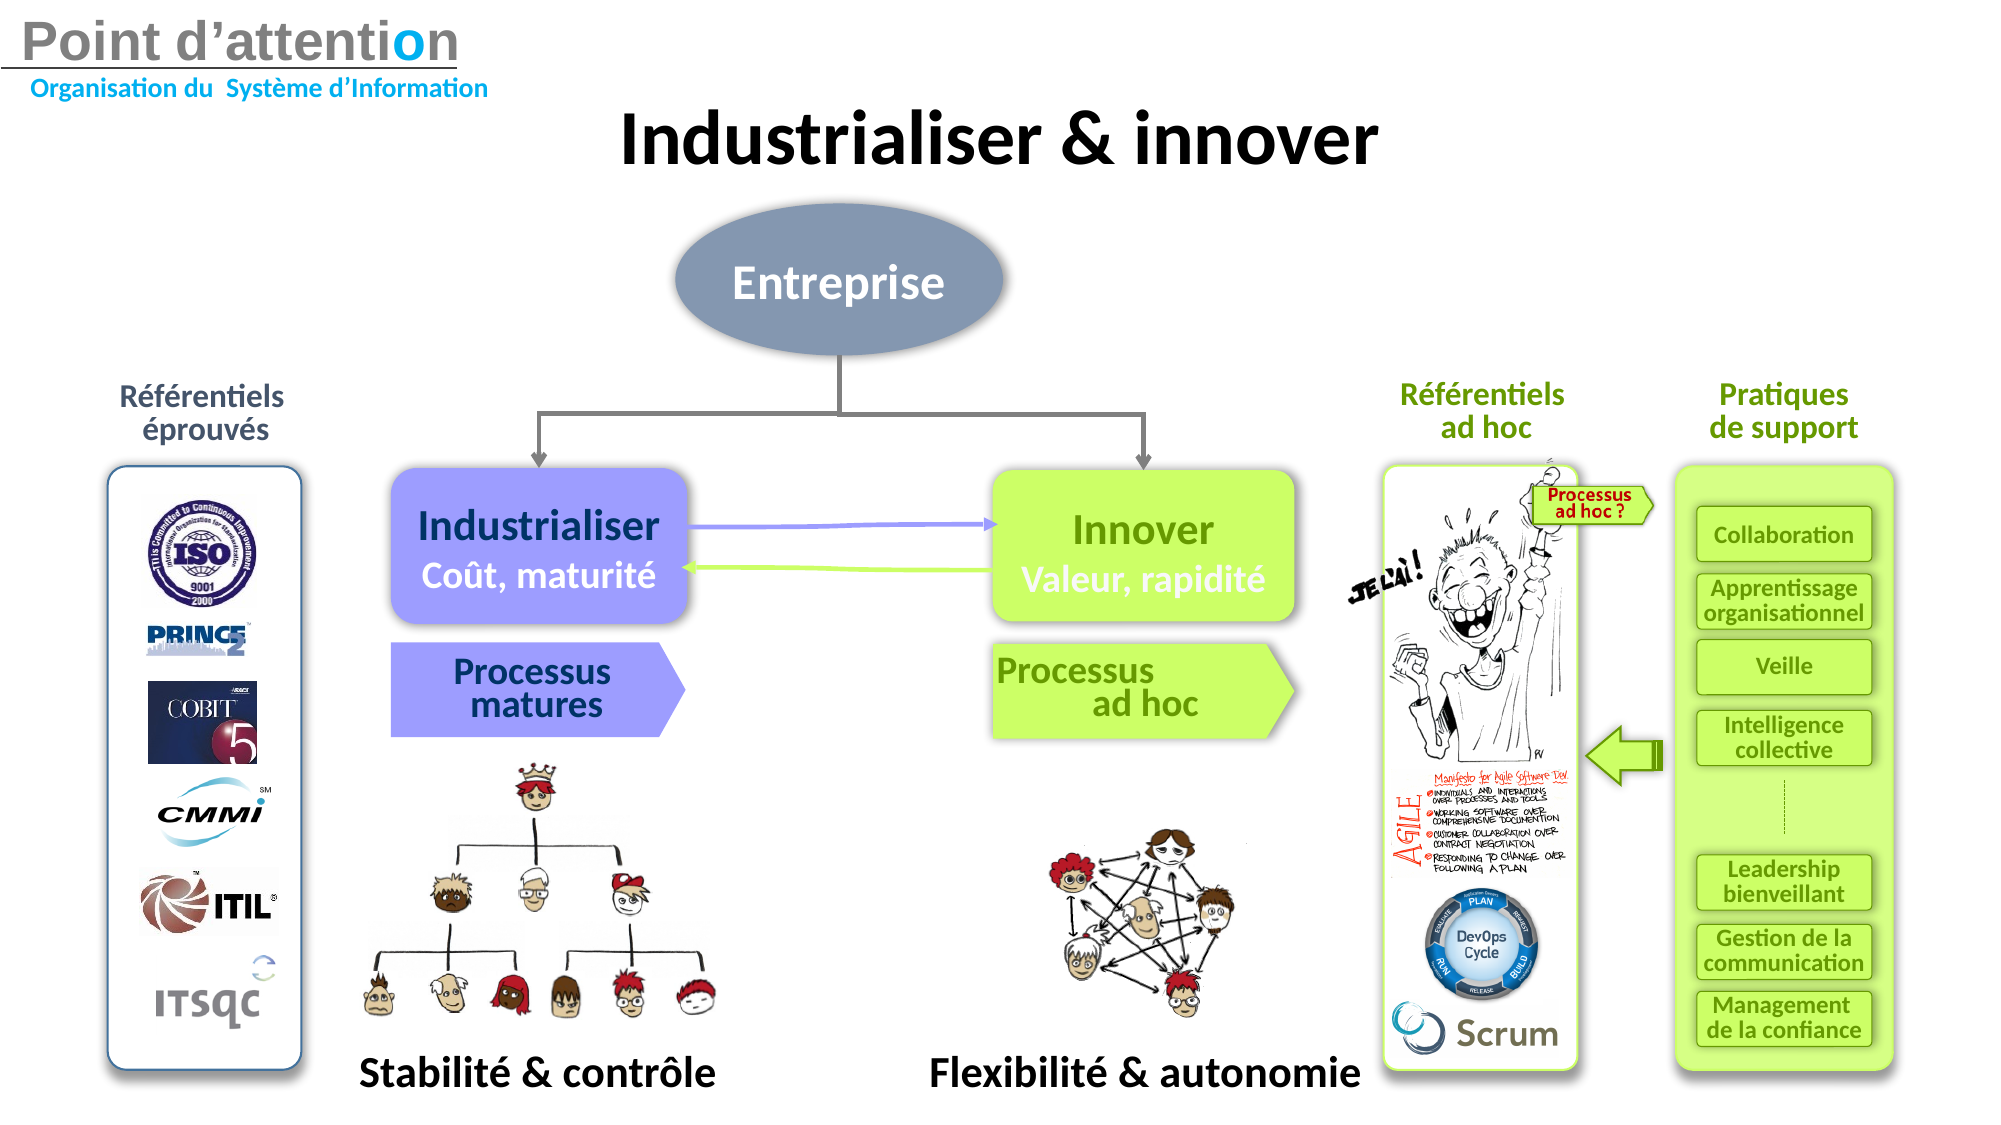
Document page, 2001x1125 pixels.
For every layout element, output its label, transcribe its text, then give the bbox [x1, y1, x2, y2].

picture [1333, 451, 1720, 878]
text_box Leadership bienveillant [1695, 853, 1873, 912]
text_box Industrialiser Coût, maturité [401, 482, 677, 609]
picture [356, 754, 720, 1033]
text_box Référentiels ad hoc [1385, 371, 1581, 451]
text_box Industrialiser & innover [0, 79, 2000, 188]
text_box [632, 261, 746, 562]
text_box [139, 494, 292, 1035]
text_box Référentiels éprouvés [104, 373, 300, 455]
text_box Pratiques de support [1694, 371, 1874, 453]
text_box [390, 468, 688, 624]
text_box [106, 465, 303, 1071]
text_box [1382, 771, 1579, 1071]
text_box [835, 413, 839, 725]
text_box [390, 642, 686, 738]
text_box [1586, 724, 1663, 787]
text_box Apprentissage organisationnel [1695, 572, 1873, 631]
text_box Veille [1695, 638, 1873, 696]
text_box Flexibilité & autonomie [914, 1035, 1378, 1104]
text_box Processus ad hoc [993, 643, 1295, 739]
text_box Gestion de la communication [1695, 923, 1873, 981]
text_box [1007, 793, 1265, 1055]
text_box Innover Valeur, rapidité [991, 469, 1296, 623]
text_box Entreprise [679, 202, 999, 357]
text_box Intelligence collective [1695, 709, 1873, 767]
text_box Management de la confiance [1695, 990, 1873, 1048]
text_box Collaboration [1695, 505, 1873, 563]
picture [1389, 885, 1559, 1058]
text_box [934, 260, 1049, 566]
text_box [0, 0, 1271, 68]
text_box Stabilité & contrôle [344, 1035, 732, 1104]
text_box [1675, 465, 1894, 1071]
text_box Organisation du Système d’Information [29, 68, 504, 106]
